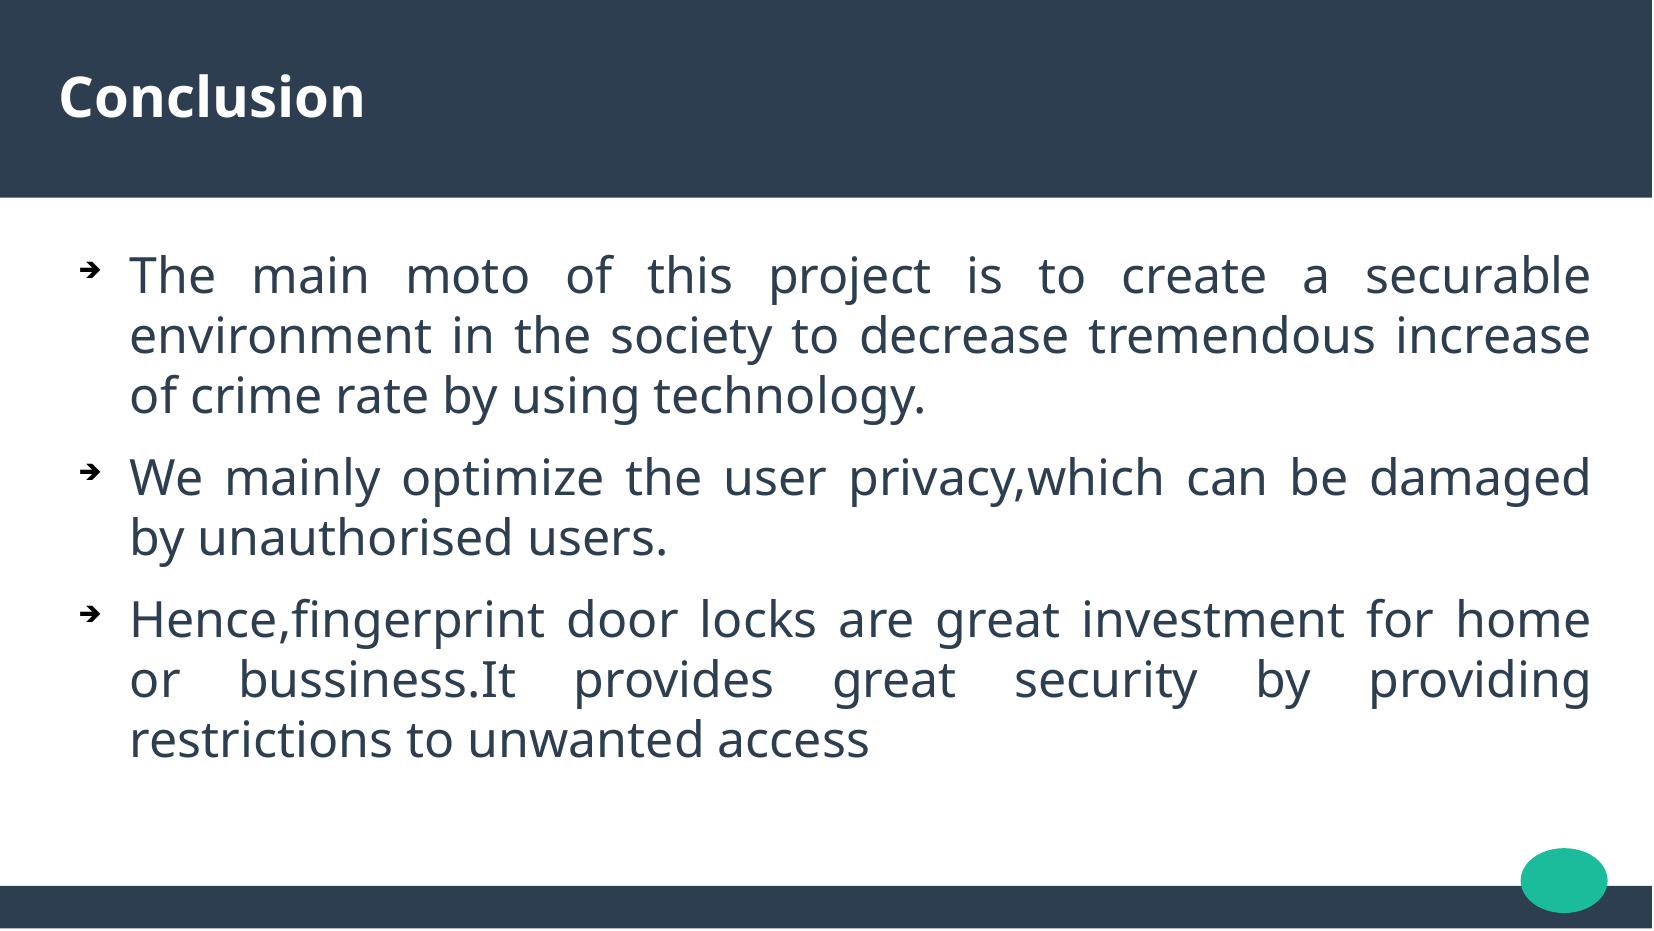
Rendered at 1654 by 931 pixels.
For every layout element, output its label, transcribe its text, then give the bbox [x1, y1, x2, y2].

text_box Conclusion [58, 37, 1593, 154]
text_box The main moto of this project is to create a securable environment in the society to decrease tremendous increase of crime rate by using technology. We mainly optimize the user privacy,which can be damaged by unauthorised users. Hence,fingerprint door locks are great investment for home or bussiness.It provides great security by providing restrictions to unwanted access [58, 243, 1593, 863]
